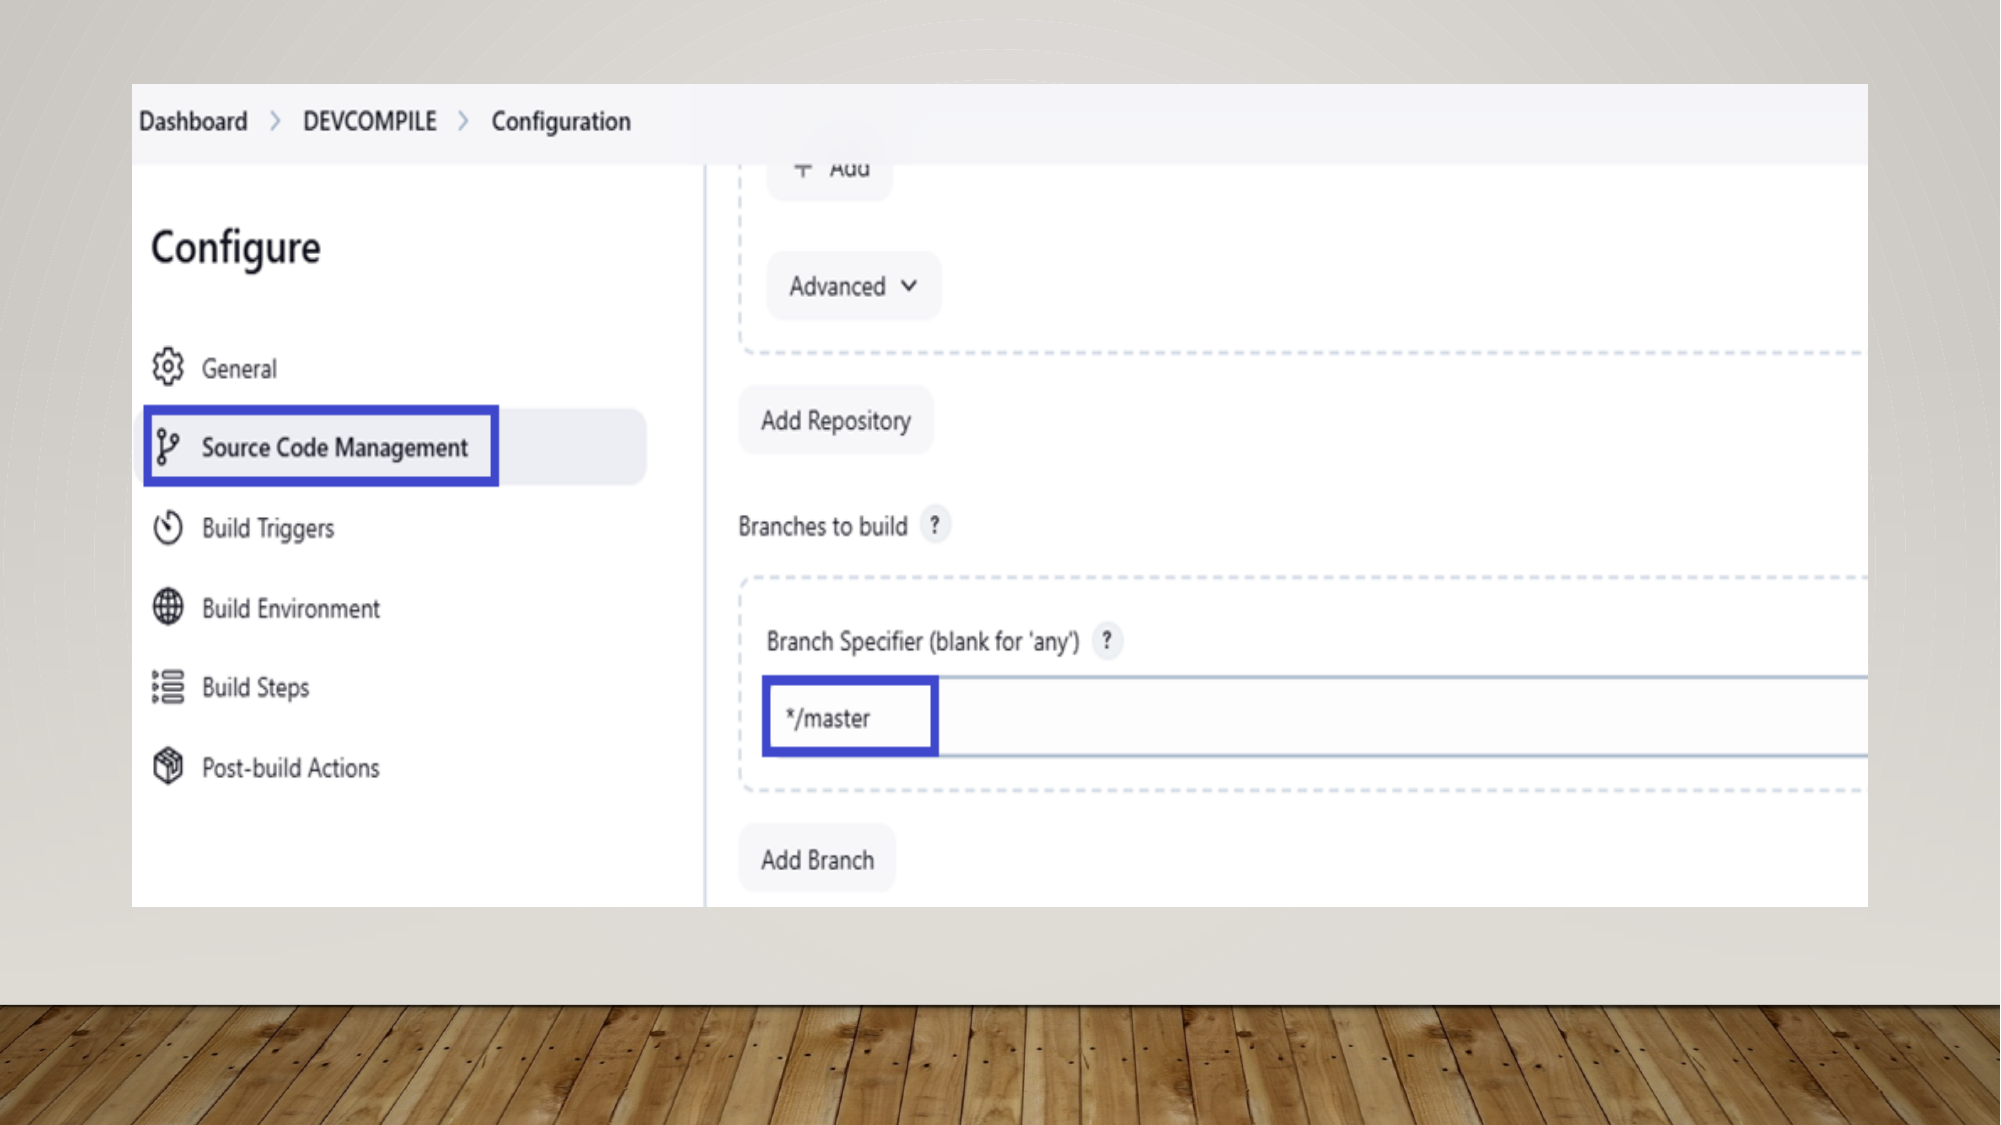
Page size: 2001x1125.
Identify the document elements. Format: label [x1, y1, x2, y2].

picture [132, 84, 1868, 908]
picture [0, 1005, 2000, 1125]
